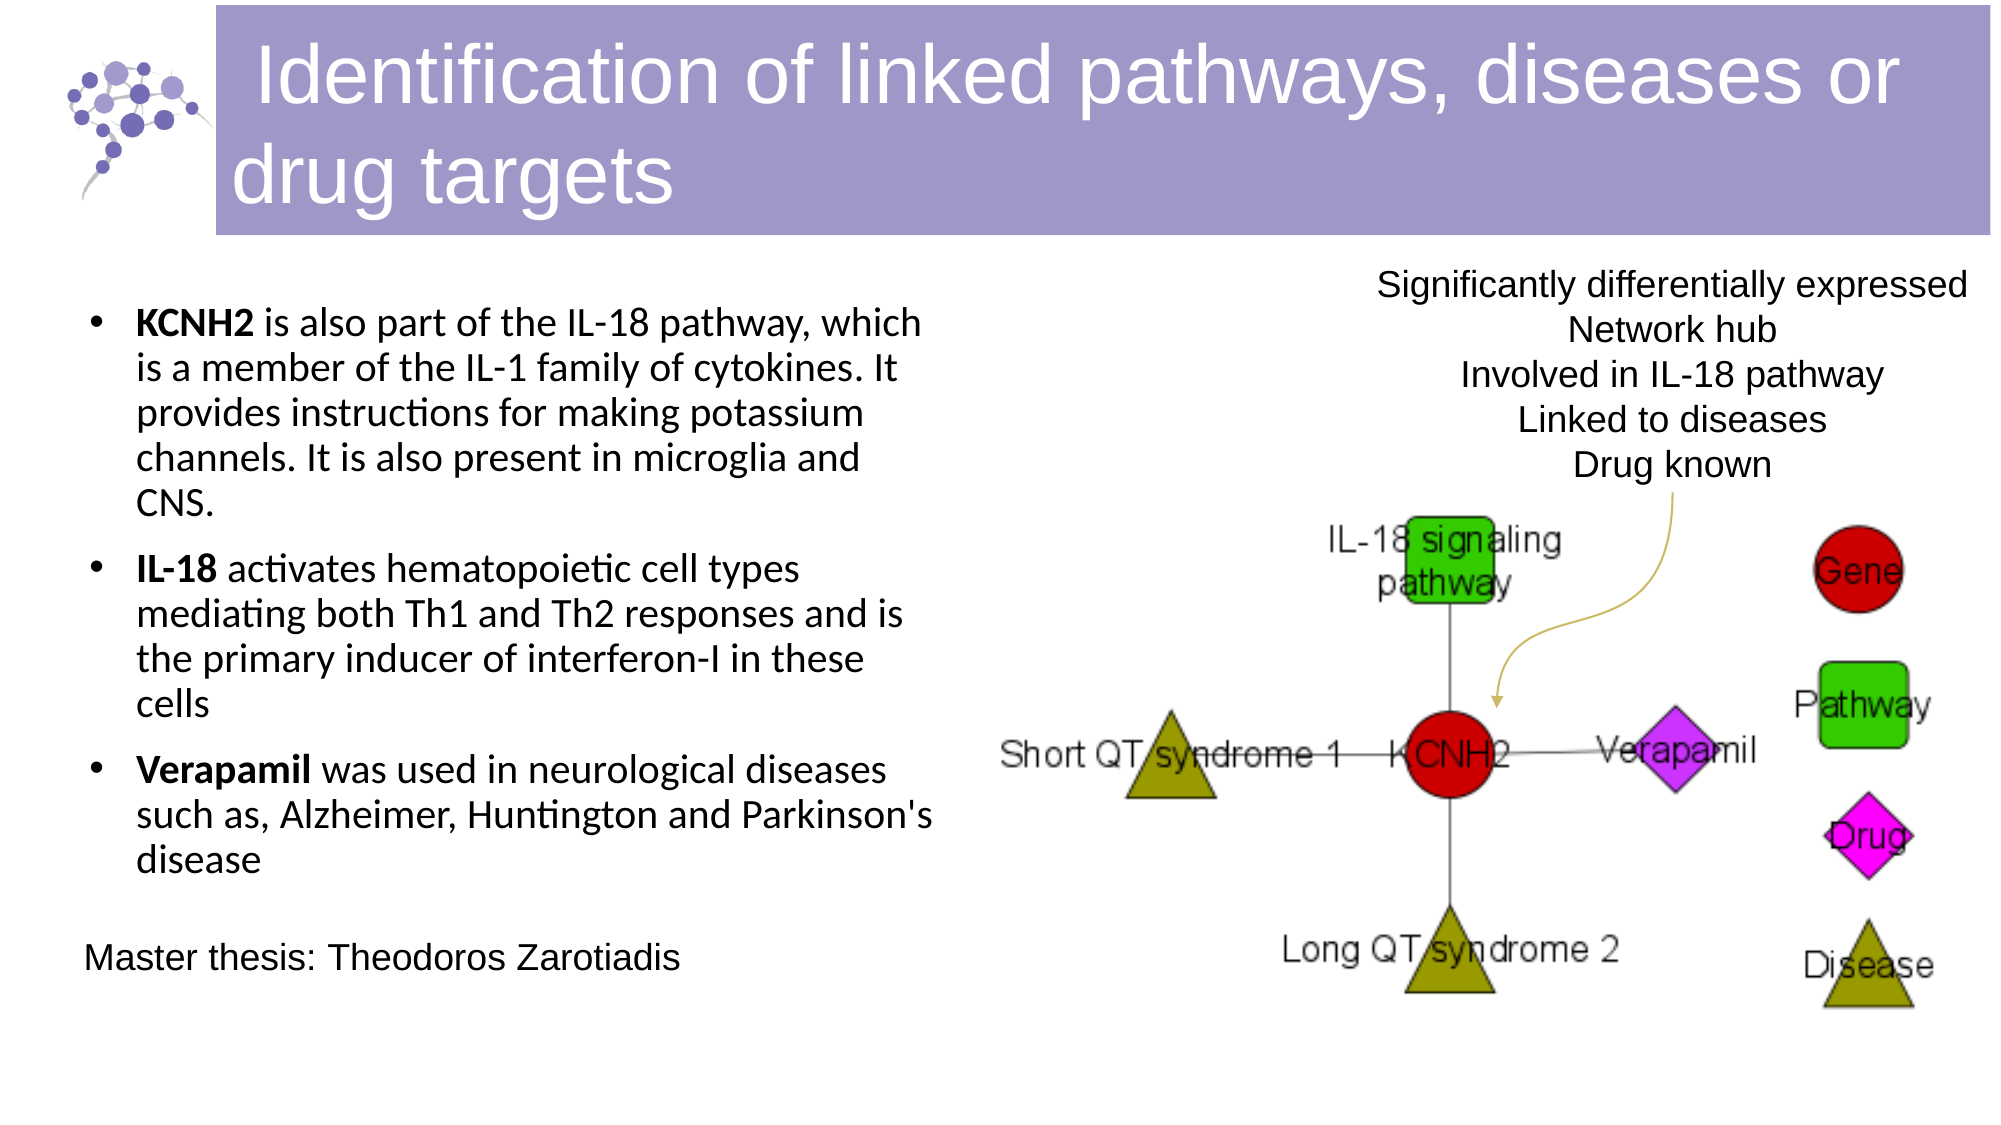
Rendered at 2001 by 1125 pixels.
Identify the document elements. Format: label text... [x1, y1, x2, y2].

picture [992, 494, 1964, 1032]
picture [62, 55, 217, 203]
text_box KCNH2 is also part of the IL-18 pathway, which is a member of the IL-1 family of cytokines. It provides instructions for making potassium channels. It is also present in microglia and CNS. IL-18 activates hematopoietic cell types mediating both Th1 and Th2 responses and is the primary inducer of interferon-I in these cells Verapamil was used in neurological diseases such as, Alzheimer, Huntington and Parkinson's disease [74, 293, 956, 889]
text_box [1477, 513, 1692, 690]
text_box Identification of linked pathways, diseases or drug targets [215, 4, 1991, 236]
text_box Master thesis: Theodoros Zarotiadis [68, 925, 696, 985]
text_box Significantly differentially expressed Network hub Involved in IL-18 pathway Linked to diseases Drug known [1361, 252, 1984, 493]
